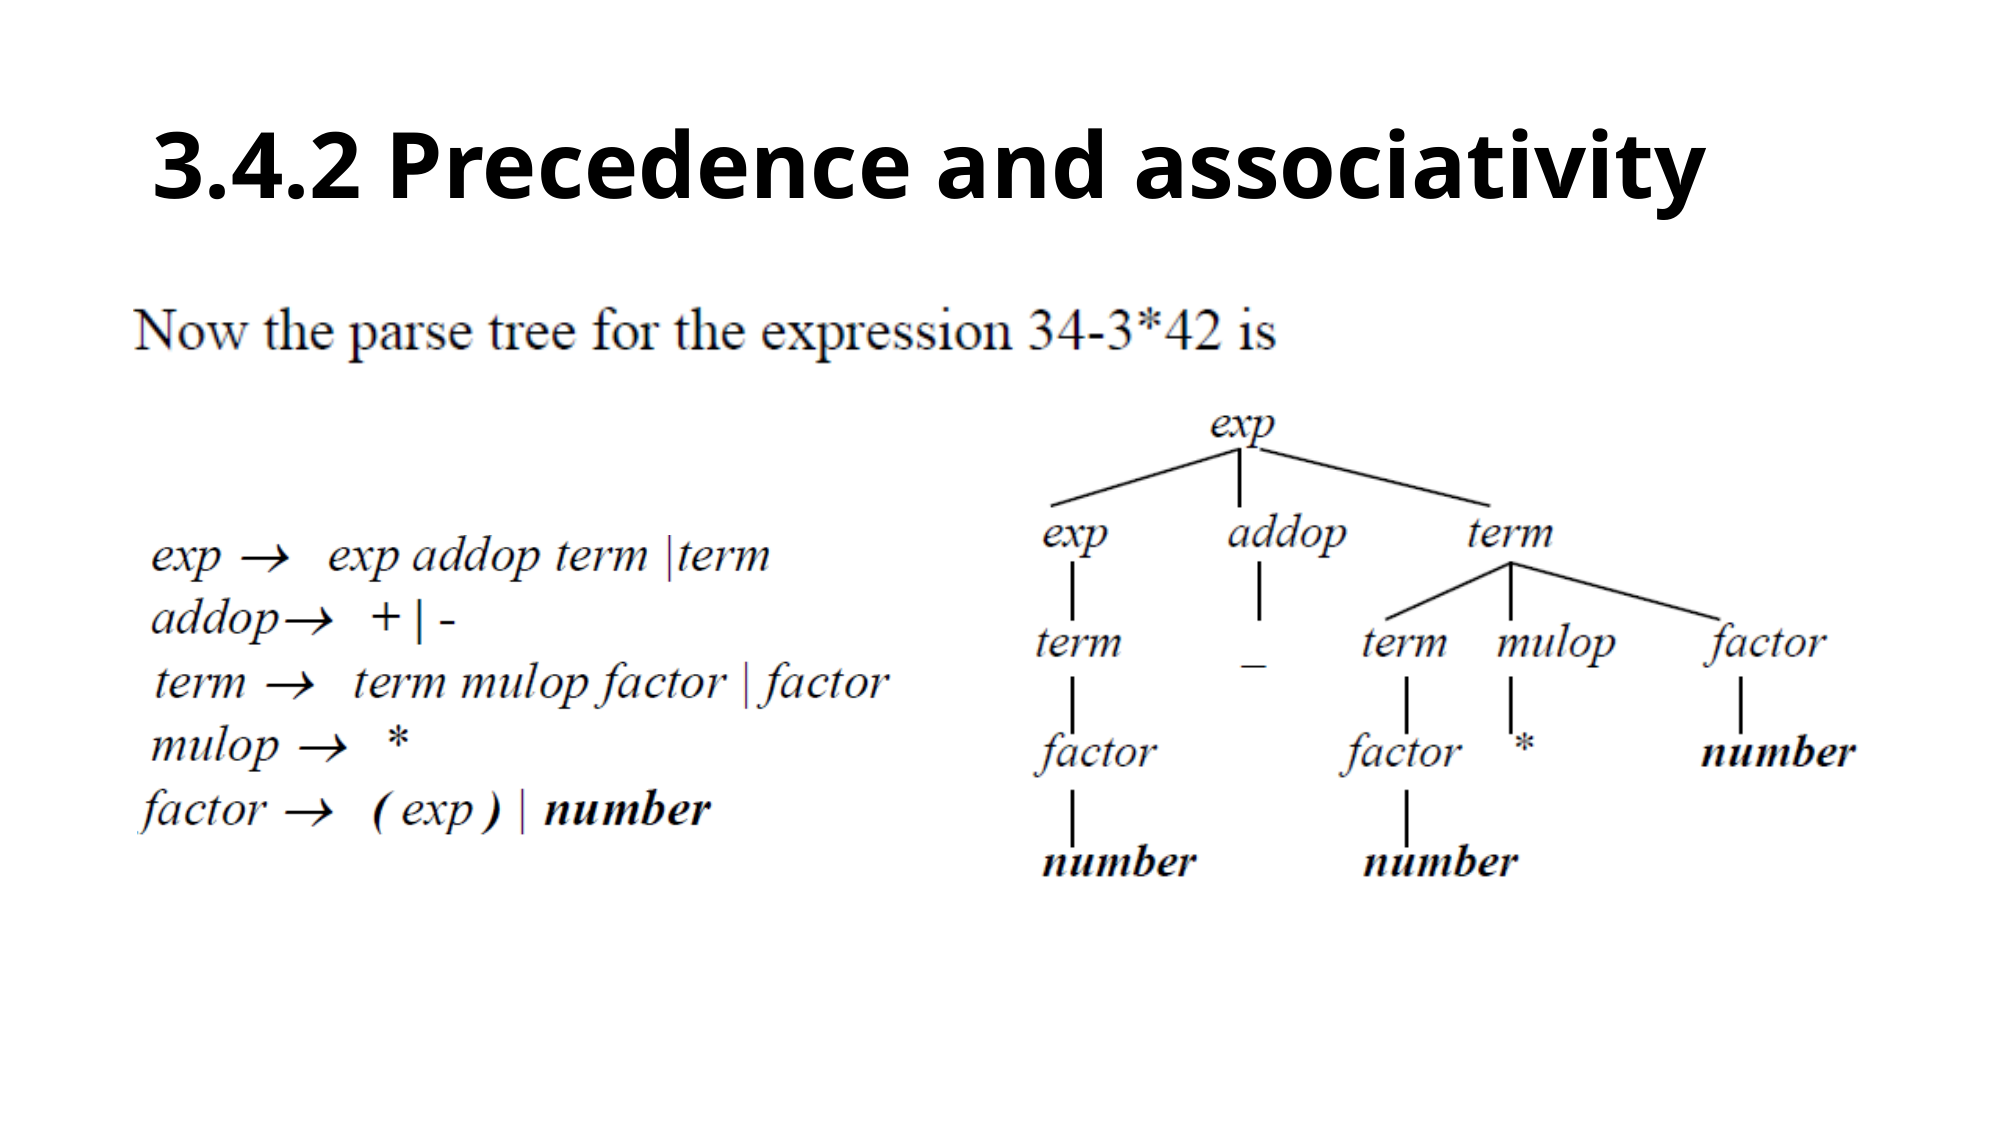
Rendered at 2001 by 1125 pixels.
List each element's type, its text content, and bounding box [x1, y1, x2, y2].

picture [1001, 398, 1867, 918]
picture [137, 535, 902, 855]
picture [133, 292, 1296, 377]
title 3.4.2 Precedence and associativity [137, 59, 1863, 278]
